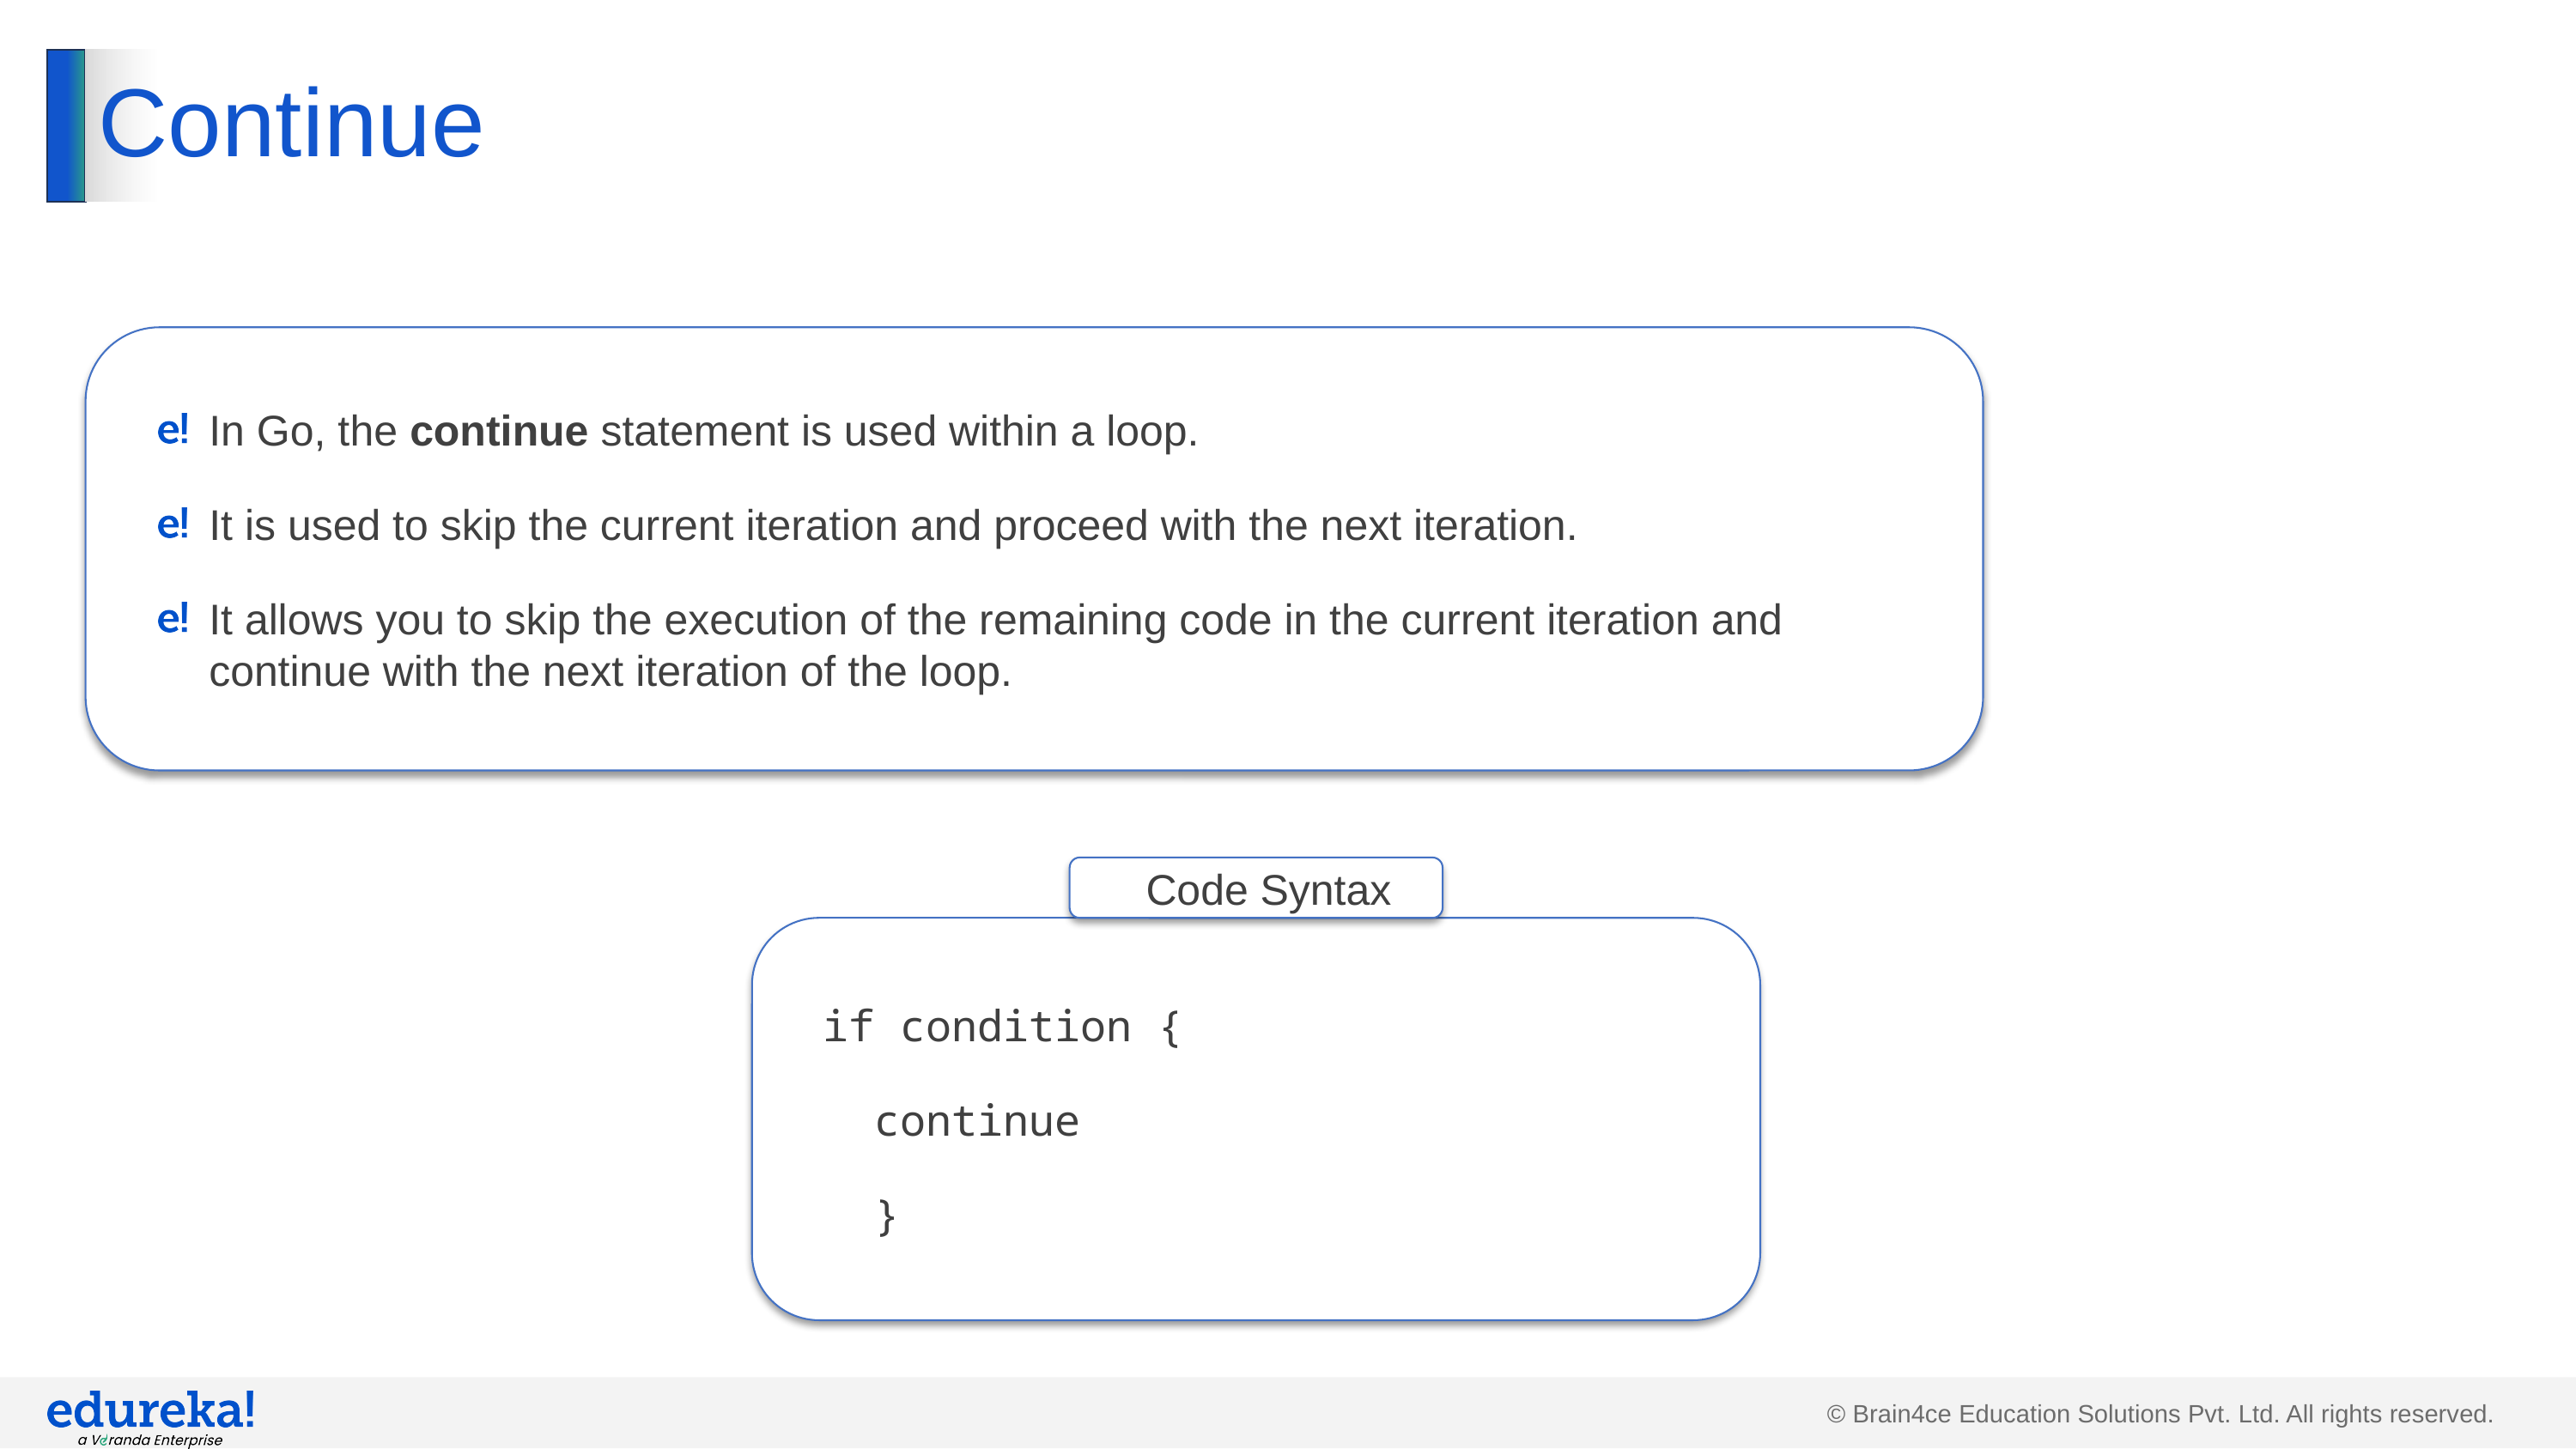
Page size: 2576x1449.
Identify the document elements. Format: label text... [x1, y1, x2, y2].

picture [158, 507, 187, 538]
text_box In Go, the continue statement is used within a loop. It is used to skip the current iteration and proceed with the next iteration. It allows you to skip the execution of the remaining code in the current iteration and continue with the next iteration of the loop. [85, 327, 1984, 771]
title Continue [85, 49, 2491, 202]
picture [158, 413, 187, 444]
picture [158, 602, 187, 633]
picture [47, 1391, 253, 1449]
text_box if condition { continue } [751, 918, 1760, 1320]
text_box Code Syntax [1069, 857, 1443, 919]
